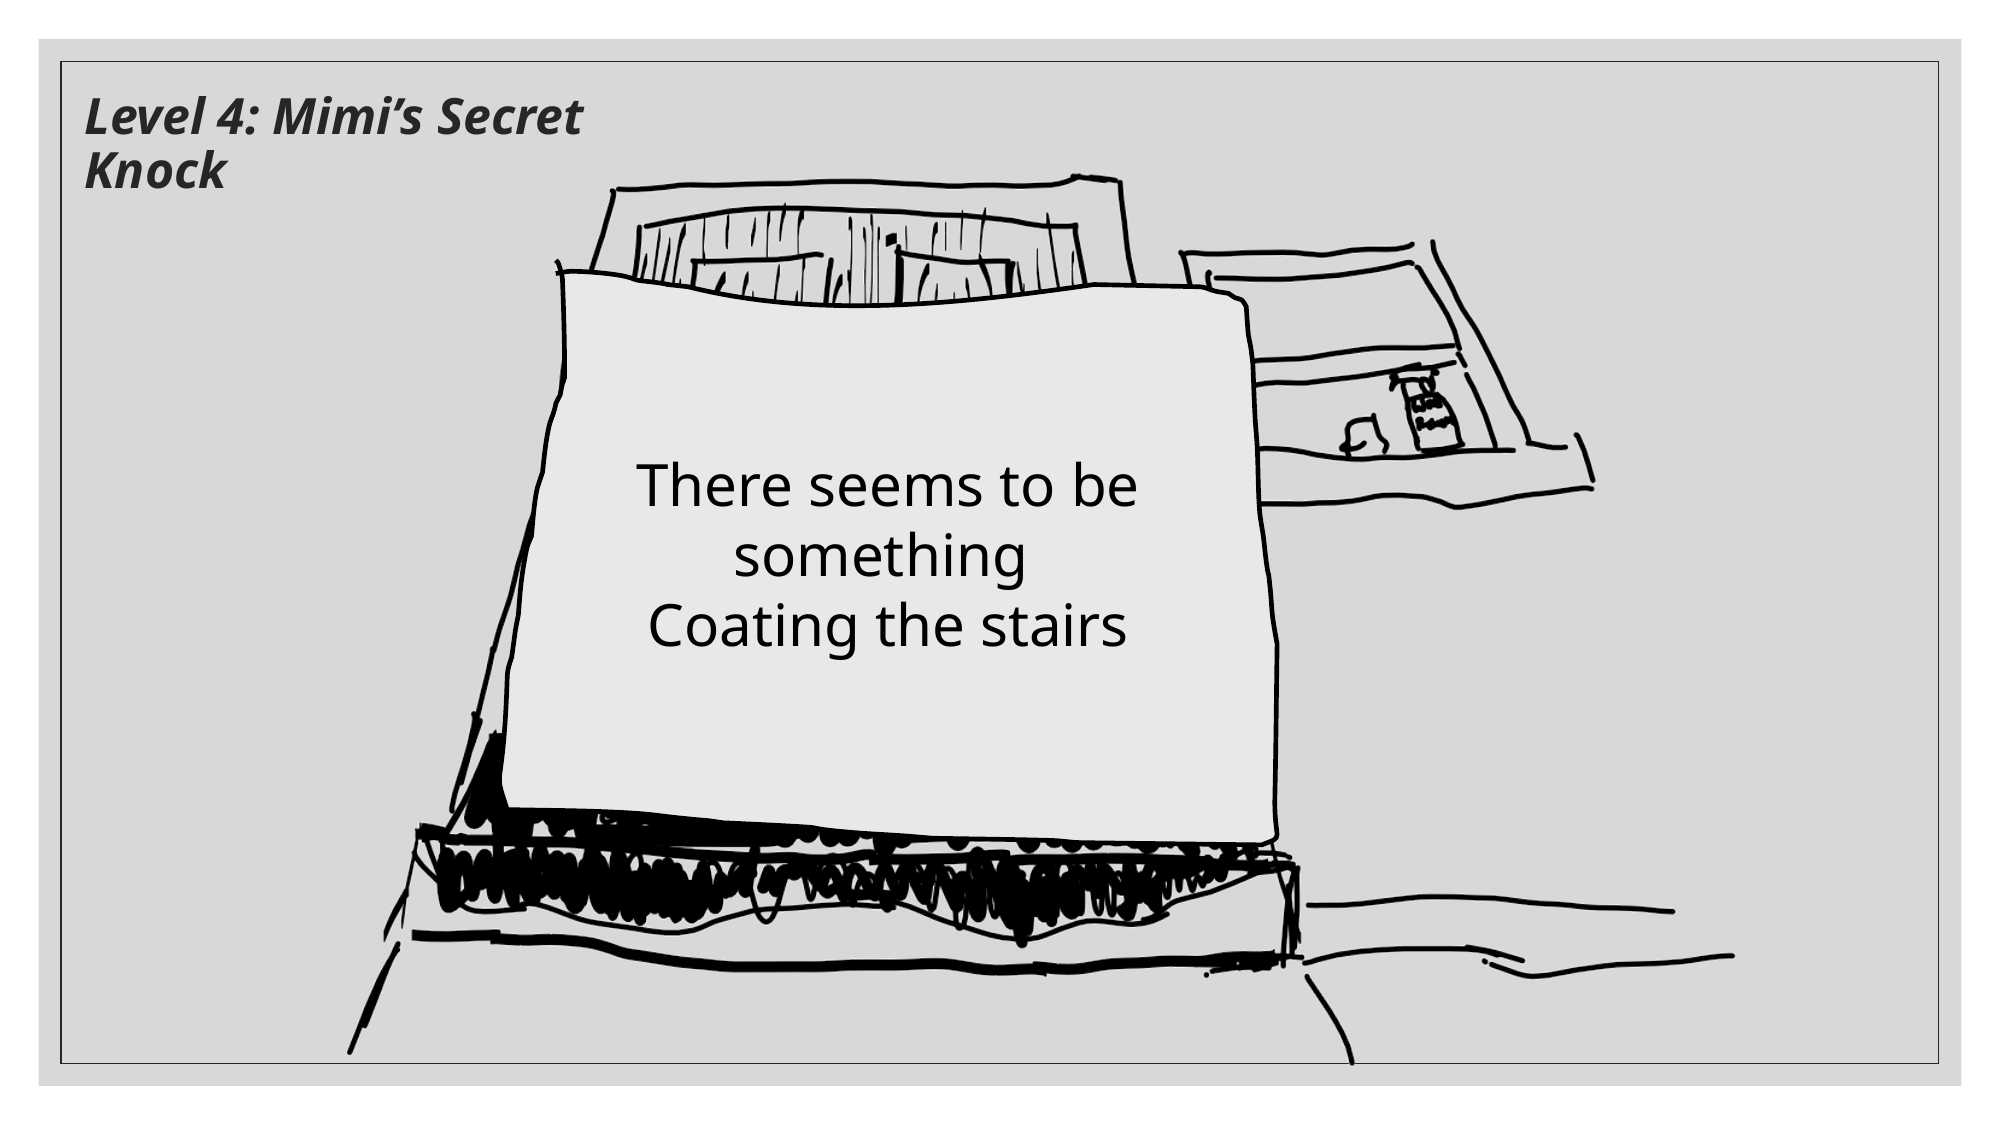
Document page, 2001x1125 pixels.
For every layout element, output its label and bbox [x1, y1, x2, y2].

text_box [0, 0, 2000, 1125]
picture [340, 166, 1742, 1073]
